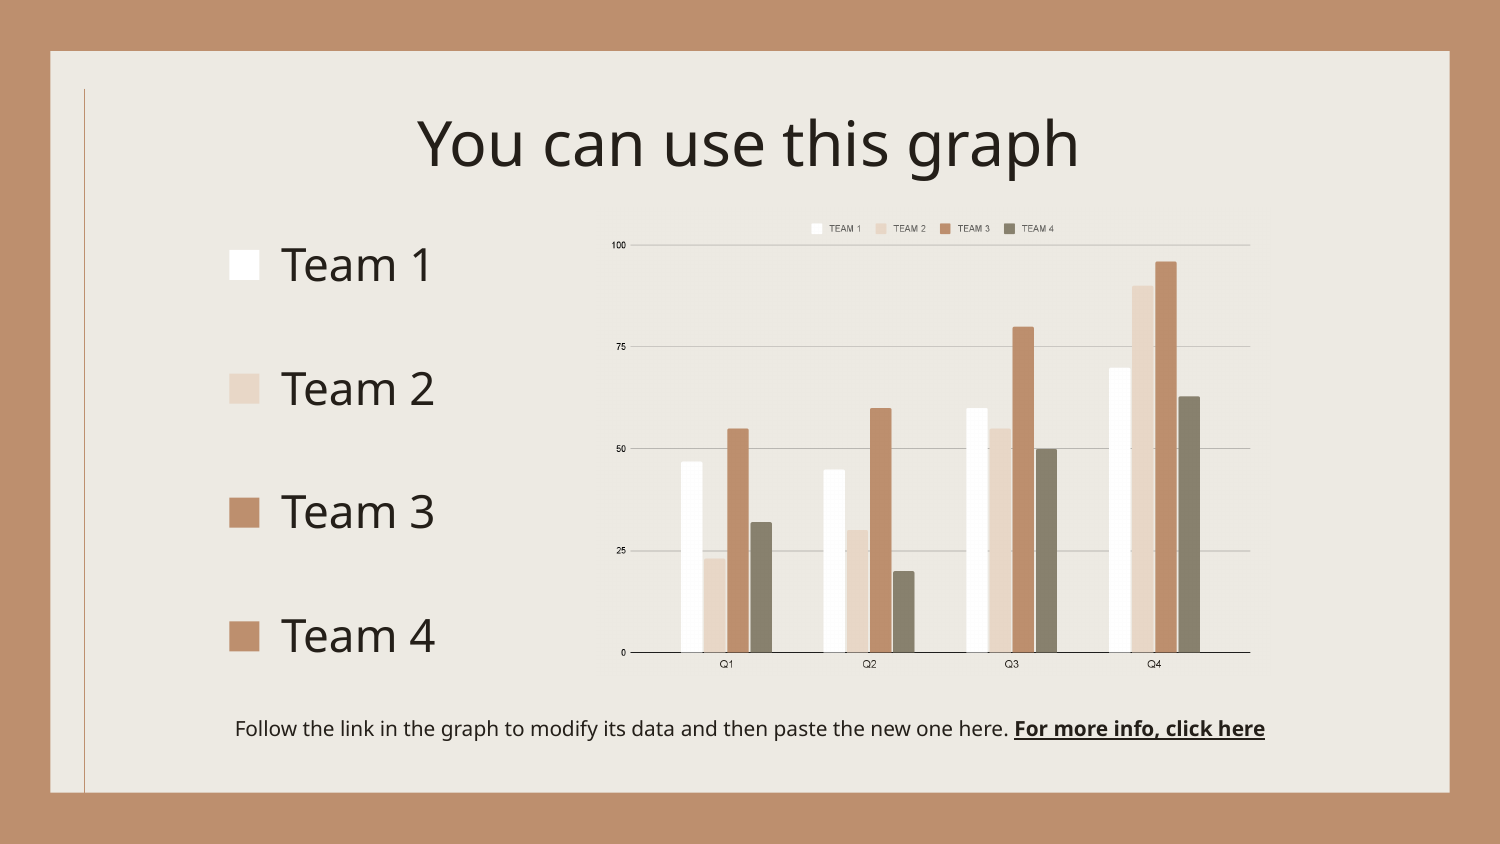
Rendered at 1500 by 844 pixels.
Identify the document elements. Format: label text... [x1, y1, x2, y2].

text_box Team 2 [266, 364, 541, 430]
text_box [229, 497, 260, 528]
text_box Team 4 [266, 612, 541, 677]
text_box Follow the link in the graph to modify its data and then paste the new one here. For more info, click here [161, 700, 1339, 738]
text_box [229, 373, 260, 404]
text_box Team 1 [266, 240, 541, 306]
text_box [229, 249, 260, 280]
picture [596, 207, 1271, 676]
text_box Team 3 [266, 487, 541, 553]
title You can use this graph [118, 88, 1382, 183]
text_box [229, 621, 260, 652]
